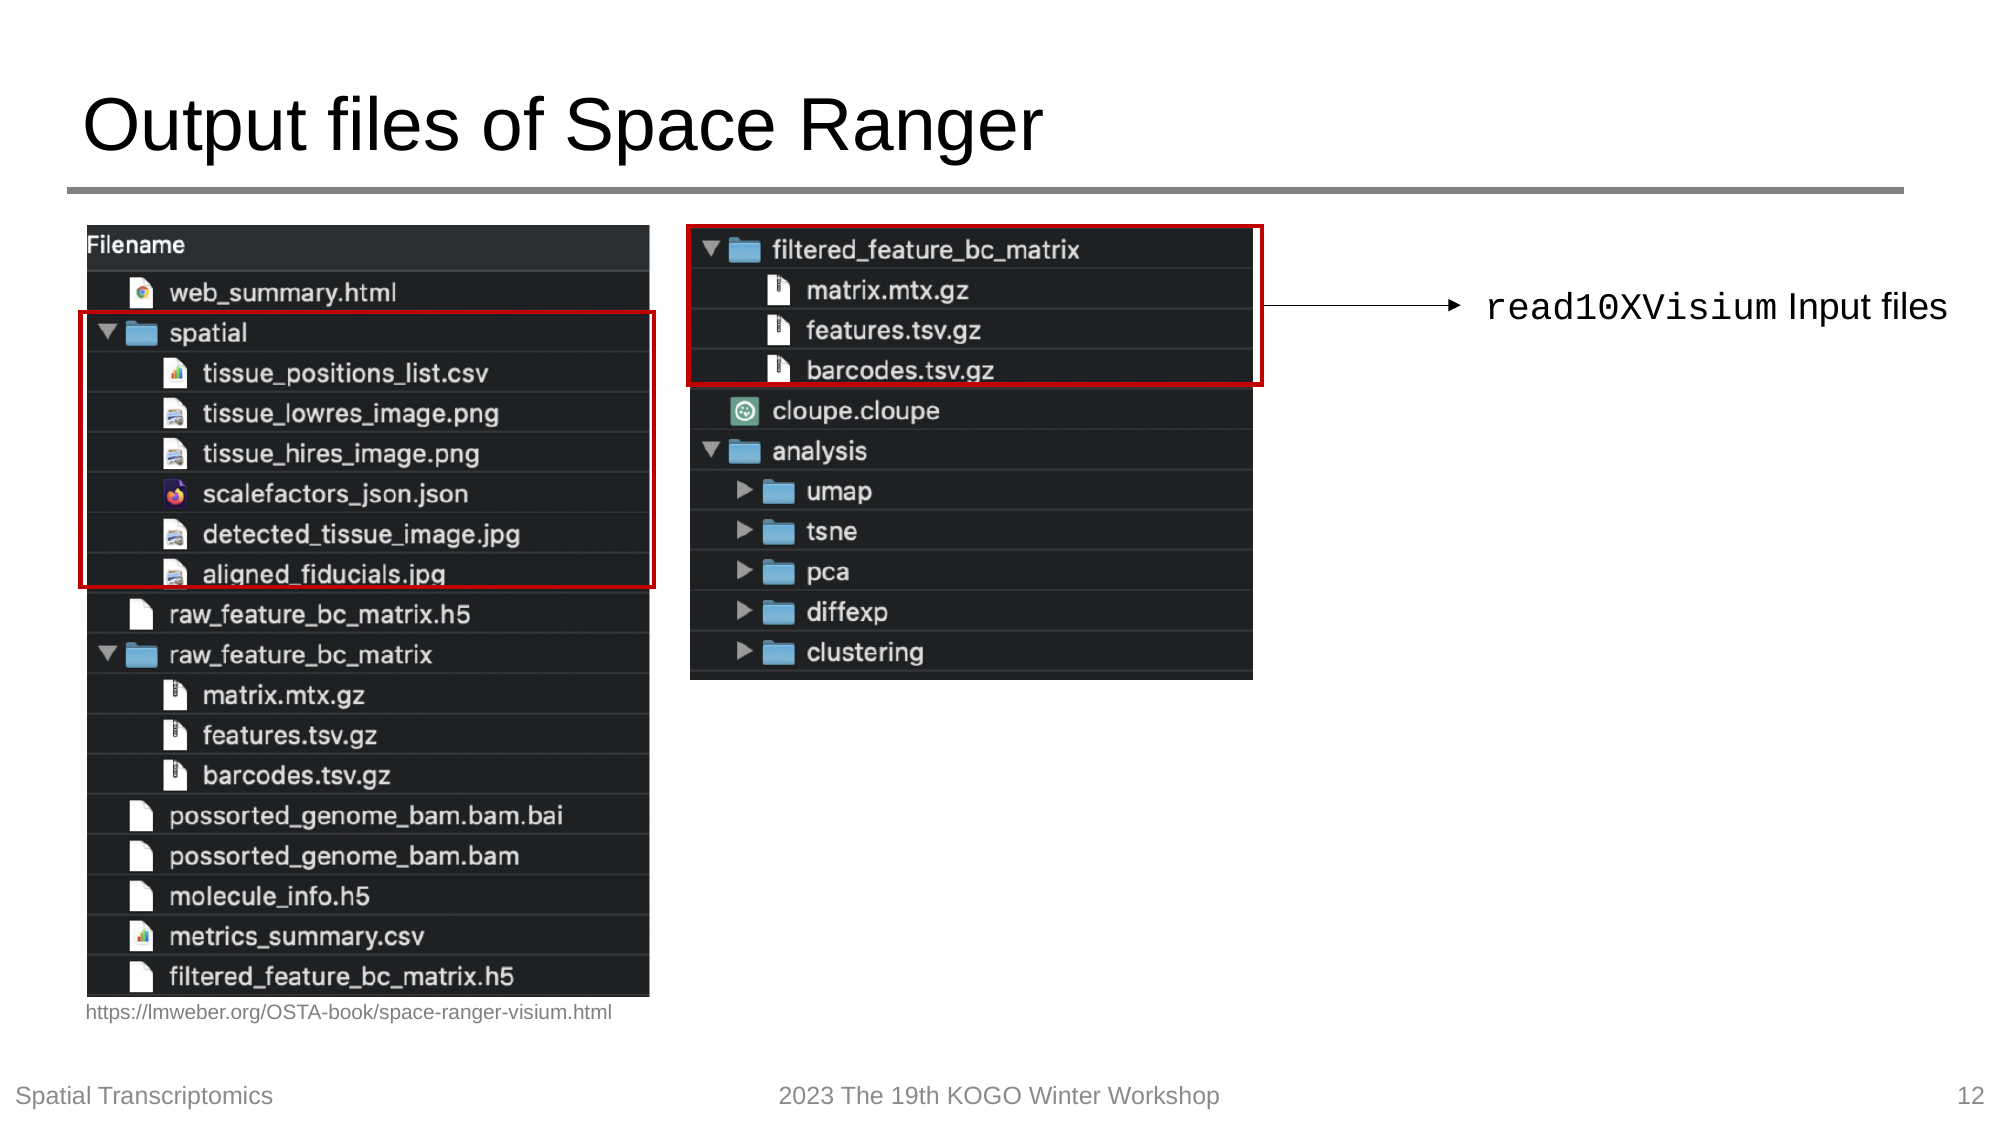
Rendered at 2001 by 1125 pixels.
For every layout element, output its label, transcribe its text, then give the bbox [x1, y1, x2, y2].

text_box read10XVisium Input files [1470, 274, 2000, 335]
picture [667, 224, 1263, 687]
slide_number 12 [1917, 1065, 2000, 1125]
slide_number Spatial Transcriptomics [0, 1065, 450, 1125]
title Output files of Space Ranger [67, 61, 1905, 191]
text_box https://lmweber.org/OSTA-book/space-ranger-visium.html [70, 990, 1074, 1031]
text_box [67, 224, 663, 997]
footer 2023 The 19th KOGO Winter Workshop [662, 1065, 1338, 1125]
